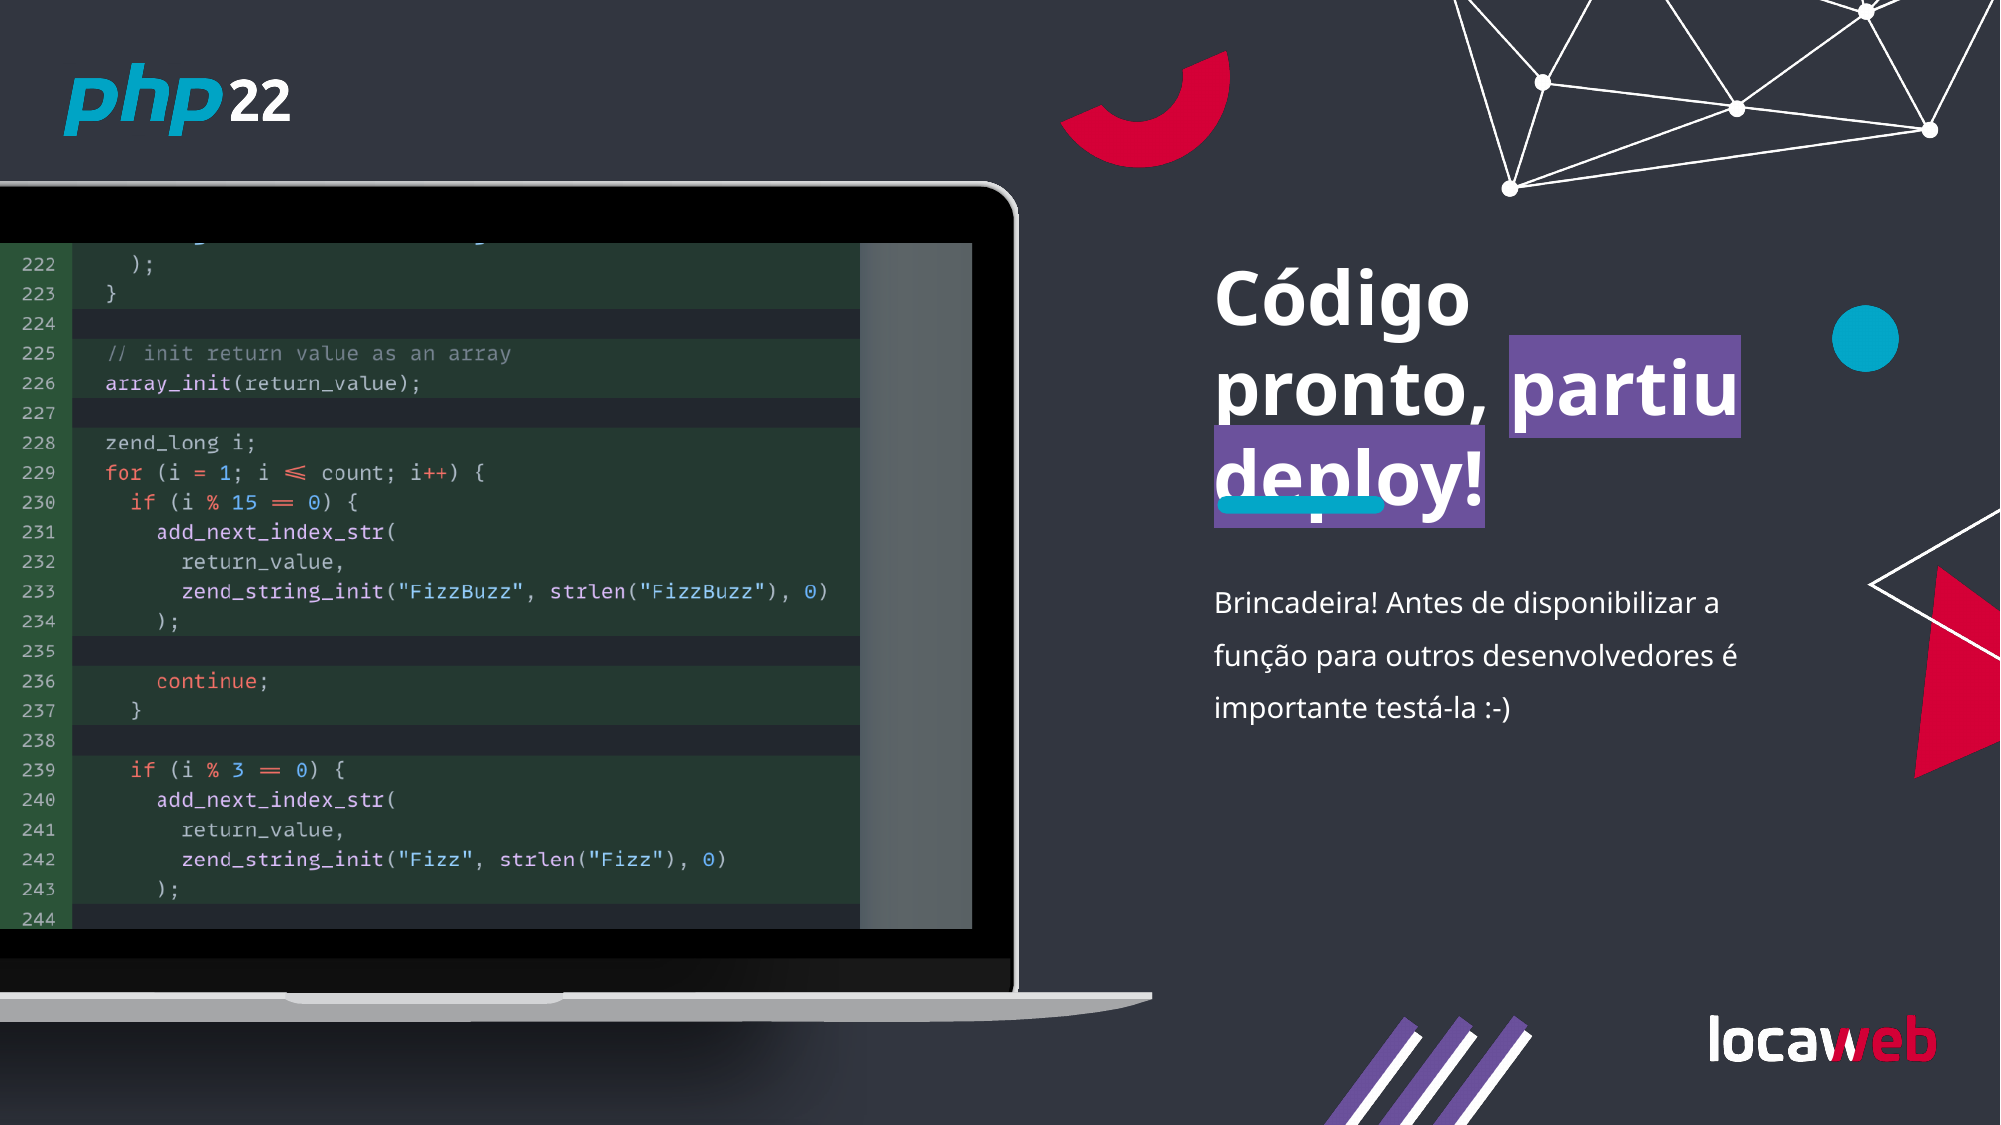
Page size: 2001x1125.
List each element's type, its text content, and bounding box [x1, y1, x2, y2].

picture [1060, 49, 1230, 168]
picture [0, 242, 973, 929]
text_box Brincadeira! Antes de disponibilizar a função para outros desenvolvedores é importante testá-la :-) [1198, 559, 1754, 732]
text_box Código pronto, partiu deploy! [1198, 243, 1765, 529]
picture [1285, 1015, 1533, 1125]
picture [1831, 304, 1899, 372]
picture [1709, 1015, 1937, 1062]
picture [1438, 0, 2000, 197]
text_box [1217, 496, 1385, 514]
picture [63, 63, 291, 137]
picture [1867, 430, 2000, 779]
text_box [0, 180, 1153, 1023]
